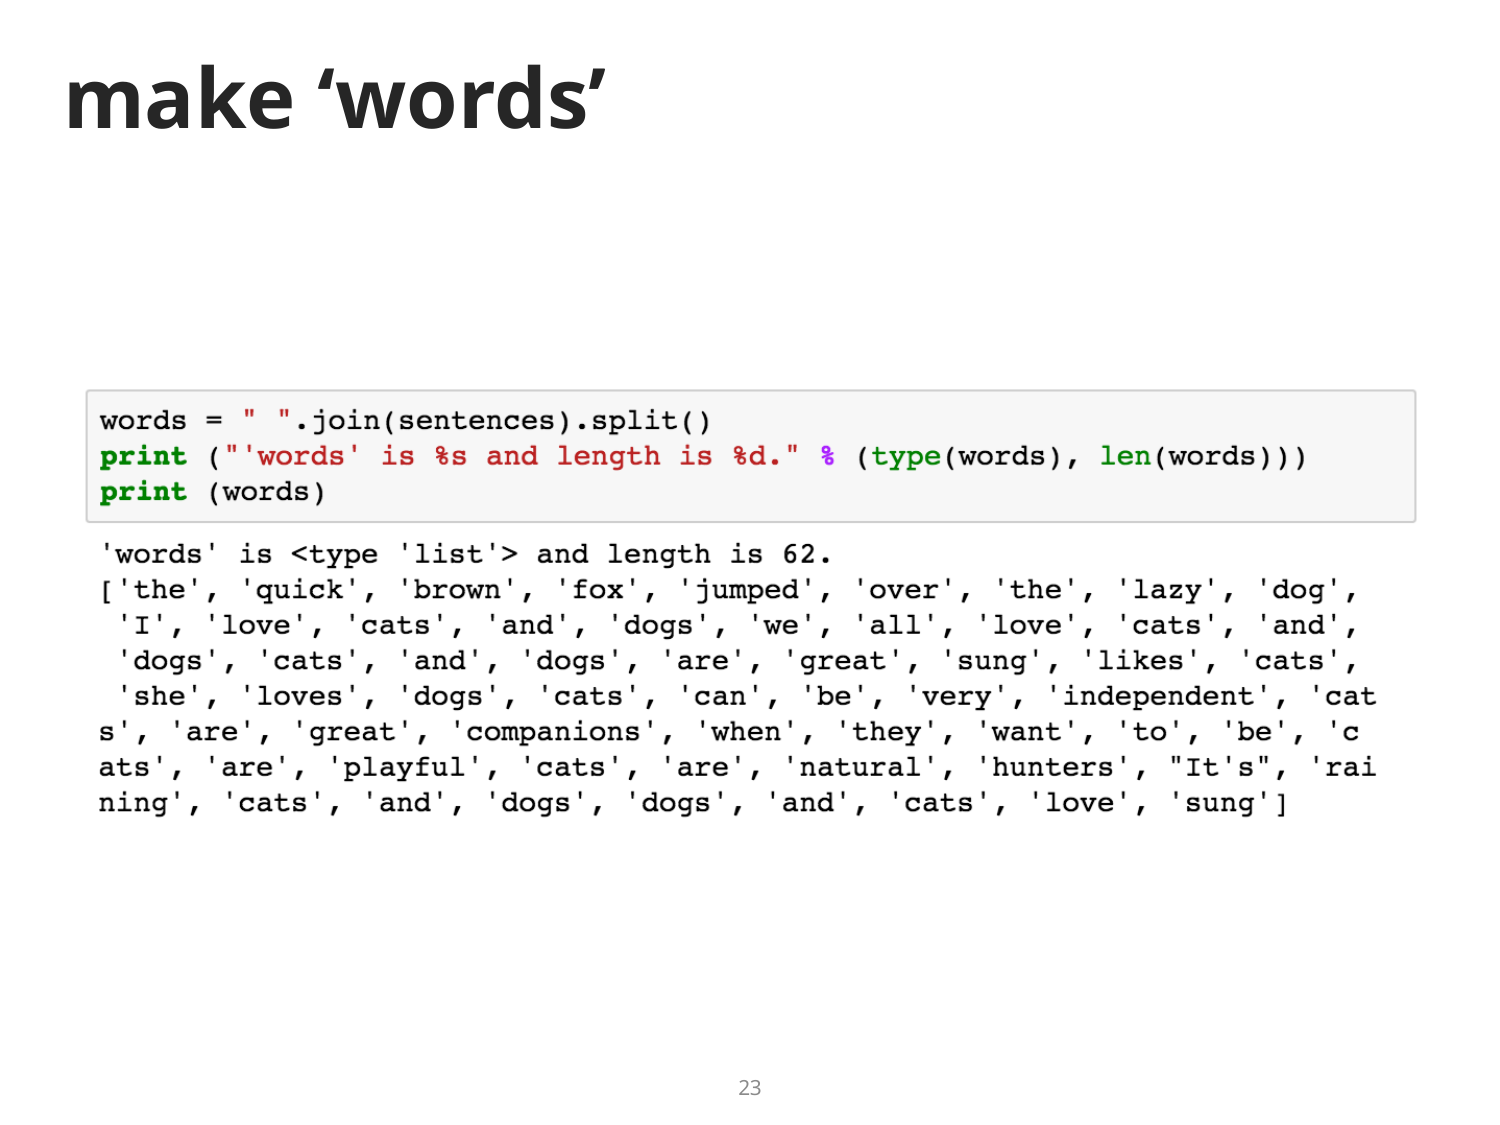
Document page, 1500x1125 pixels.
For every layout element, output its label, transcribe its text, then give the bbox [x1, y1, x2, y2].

title make ‘words’ [48, 41, 1456, 149]
slide_number 23 [575, 1058, 925, 1119]
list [71, 379, 1429, 851]
